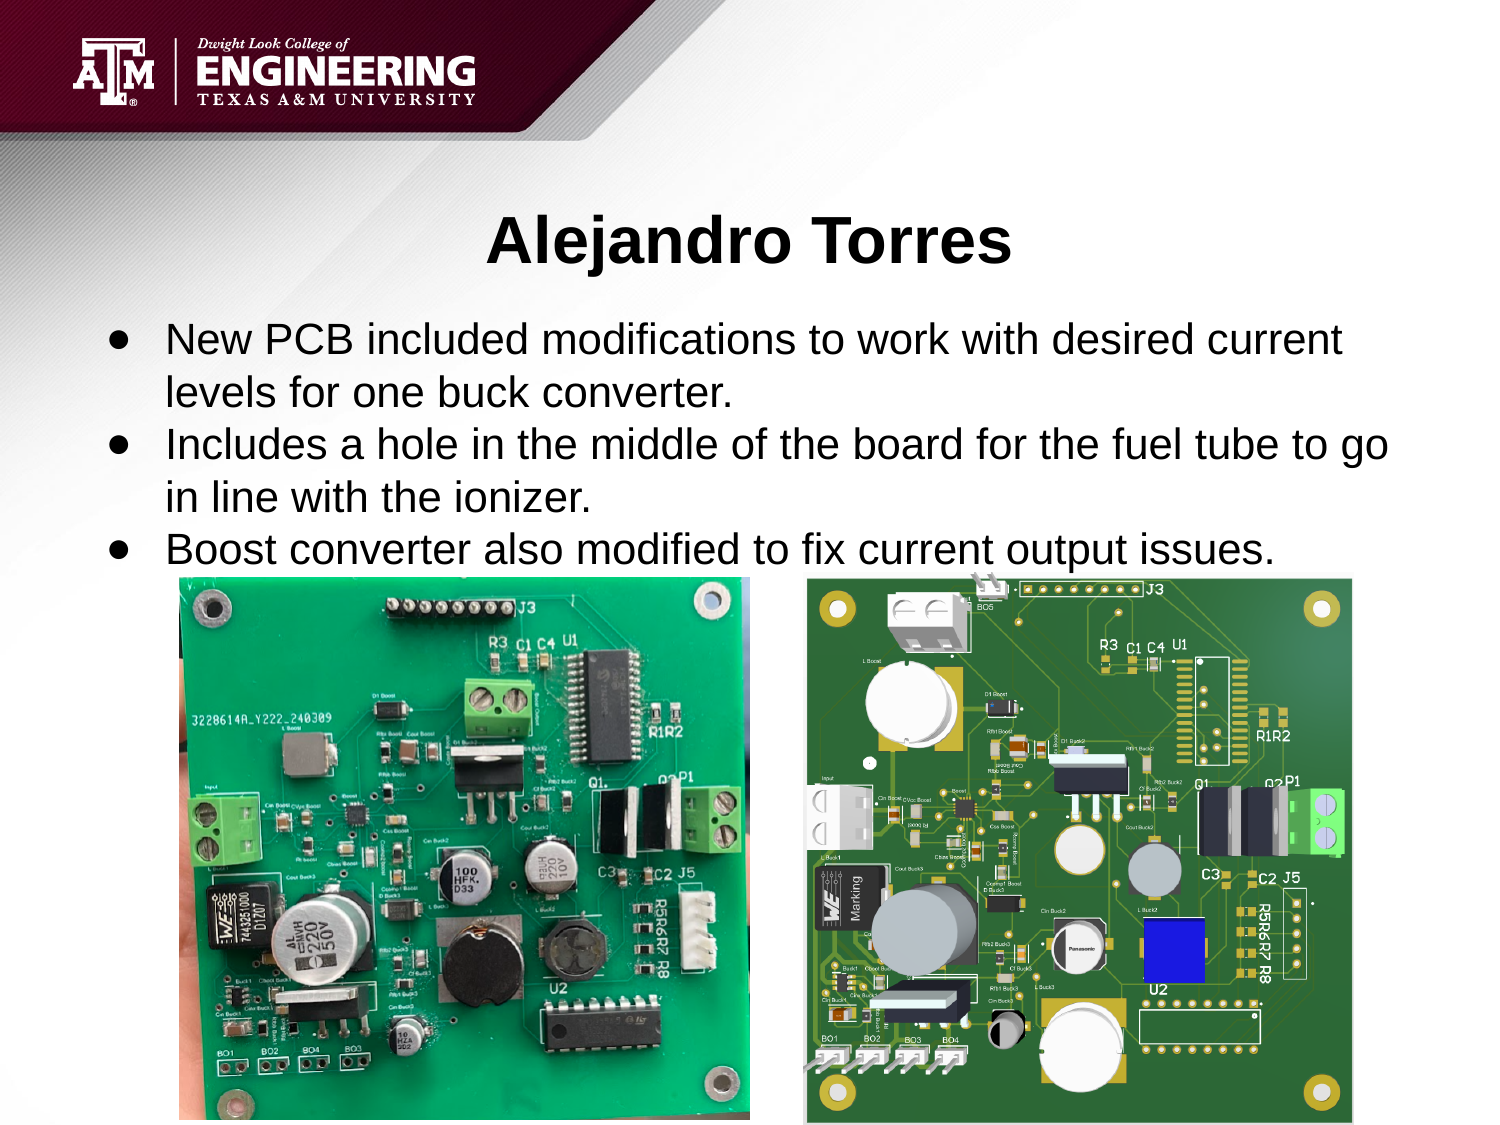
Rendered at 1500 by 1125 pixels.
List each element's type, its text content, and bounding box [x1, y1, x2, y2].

list New PCB included modifications to work with desired current levels for one buck converter. Includes a hole in the middle of the board for the fuel tube to go in line with the ionizer. Boost converter also modified to fix current output issues. [75, 303, 1425, 642]
picture [0, 0, 1500, 1125]
title Alejandro Torres [265, 171, 1235, 303]
